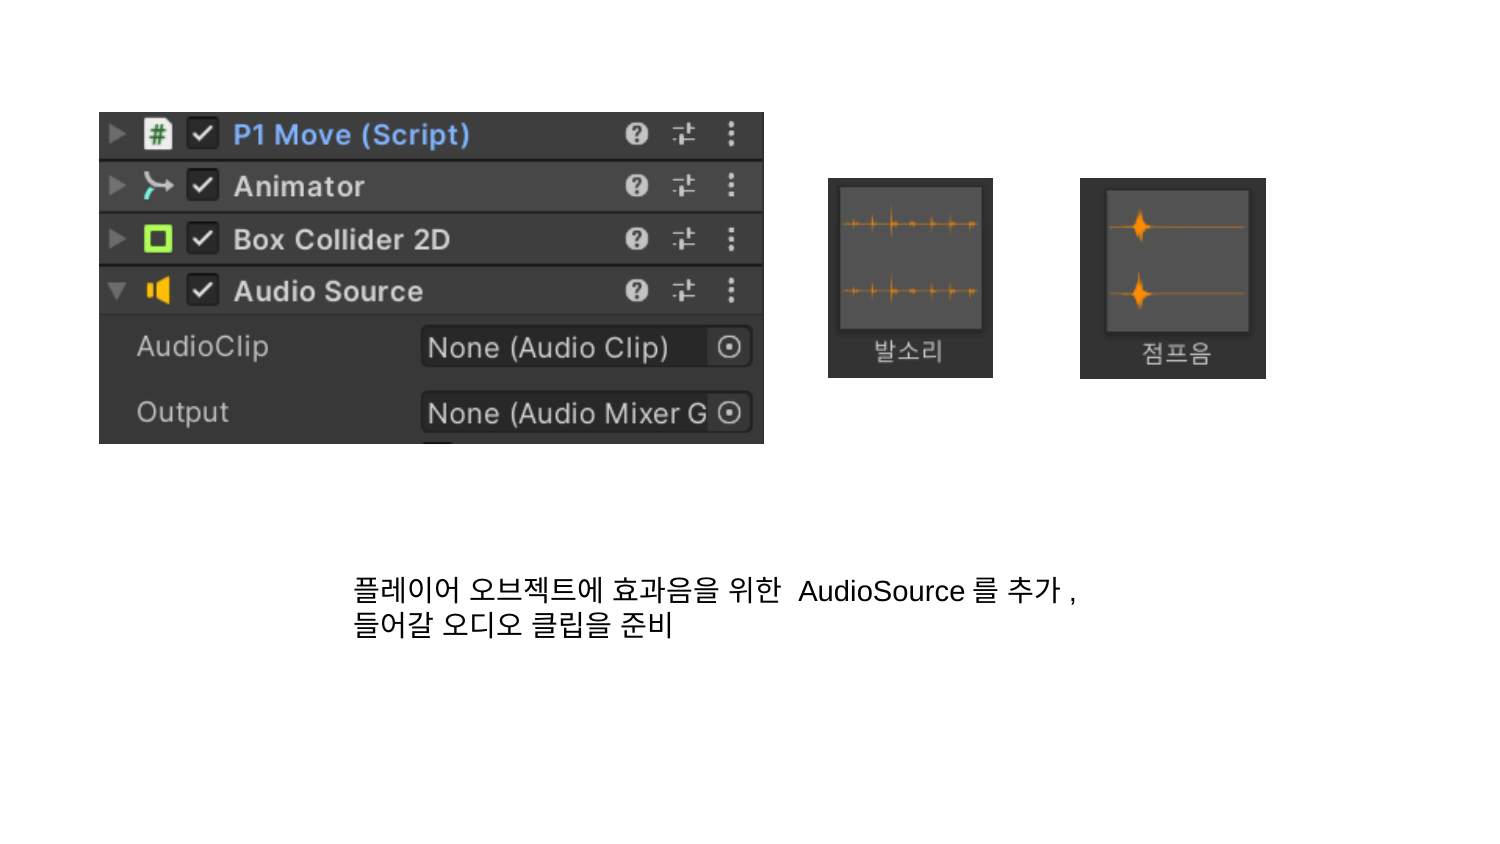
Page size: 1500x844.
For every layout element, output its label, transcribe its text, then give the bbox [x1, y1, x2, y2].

picture [1080, 177, 1266, 379]
text_box 플레이어 오브젝트에 효과음을 위한 AudioSource를 추가, 들어갈 오디오 클립을 준비 [338, 557, 1175, 658]
picture [828, 178, 993, 378]
picture [98, 112, 764, 445]
